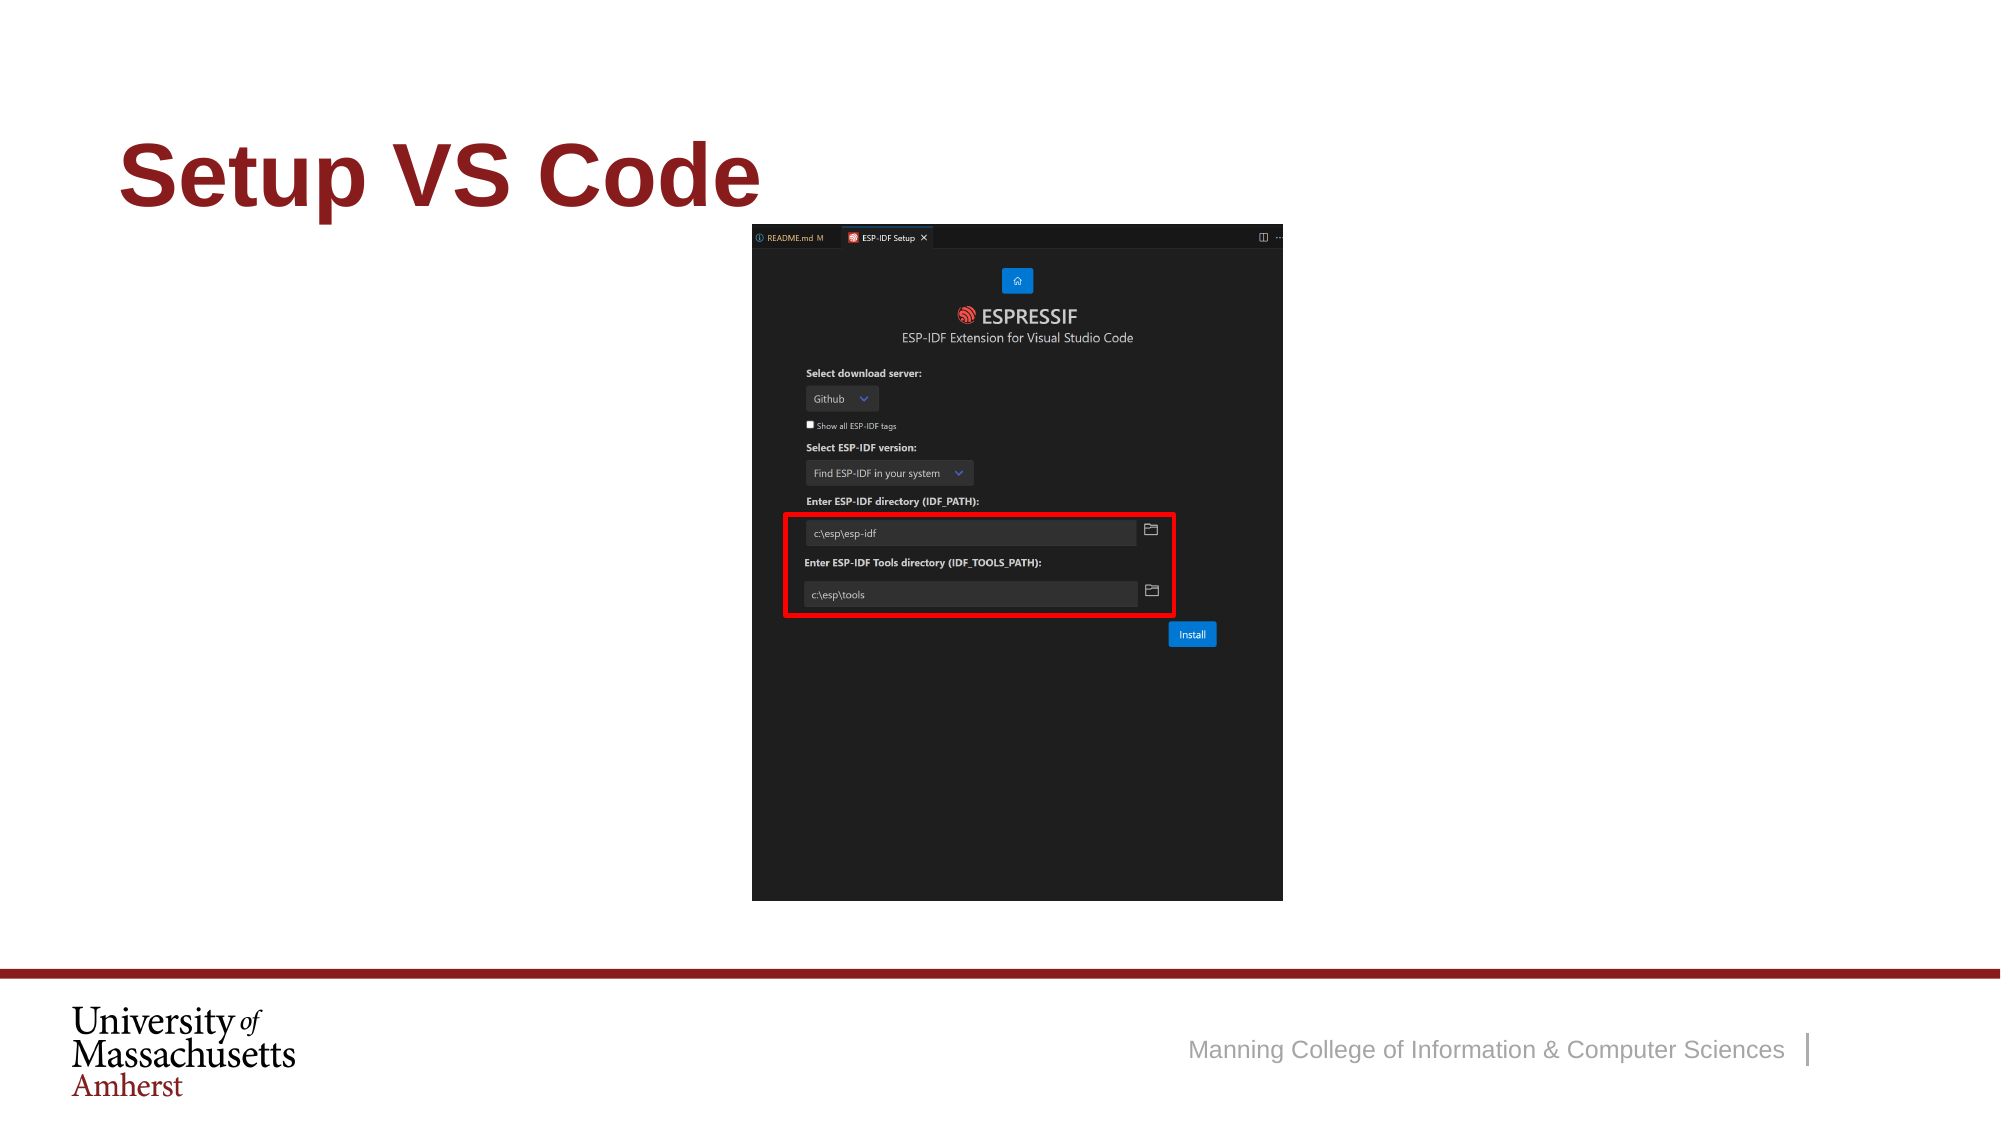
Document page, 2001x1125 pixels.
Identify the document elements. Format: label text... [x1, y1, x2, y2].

picture [70, 1006, 296, 1097]
title Setup VS Code [103, 121, 1899, 234]
picture [752, 224, 1283, 901]
